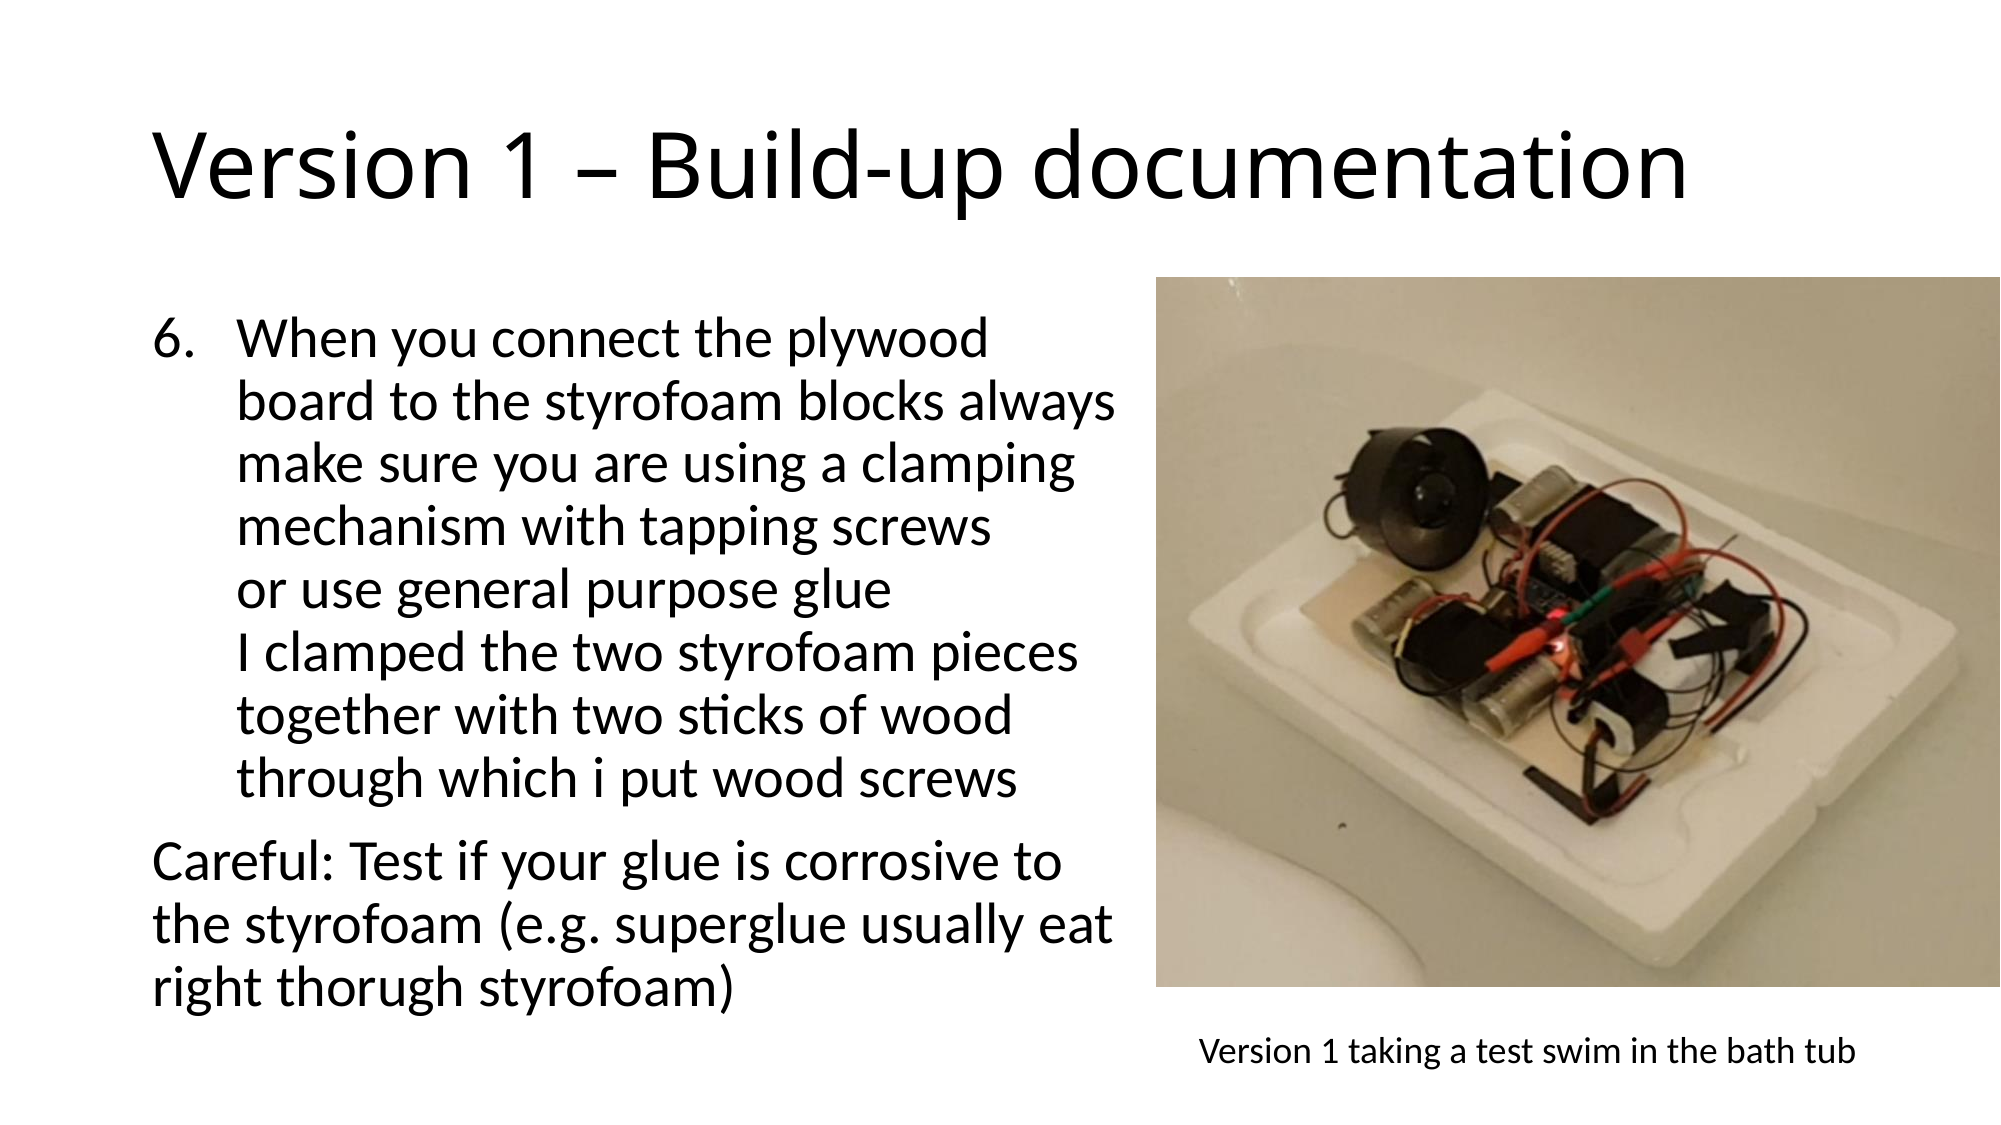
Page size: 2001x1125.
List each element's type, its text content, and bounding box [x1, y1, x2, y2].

list When you connect the plywood board to the styrofoam blocks always make sure you are using a clamping mechanism with tapping screws or use general purpose glue I clamped the two styrofoam pieces together with two sticks of wood through which i put wood screws Careful: Test if your glue is corrosive to the styrofoam (e.g. superglue usually eat right thorugh styrofoam) [137, 299, 1135, 1036]
text_box Version 1 taking a test swim in the bath tub [1183, 1018, 1972, 1079]
title Version 1 – Build-up documentation [137, 59, 1863, 278]
picture [1156, 277, 2000, 987]
